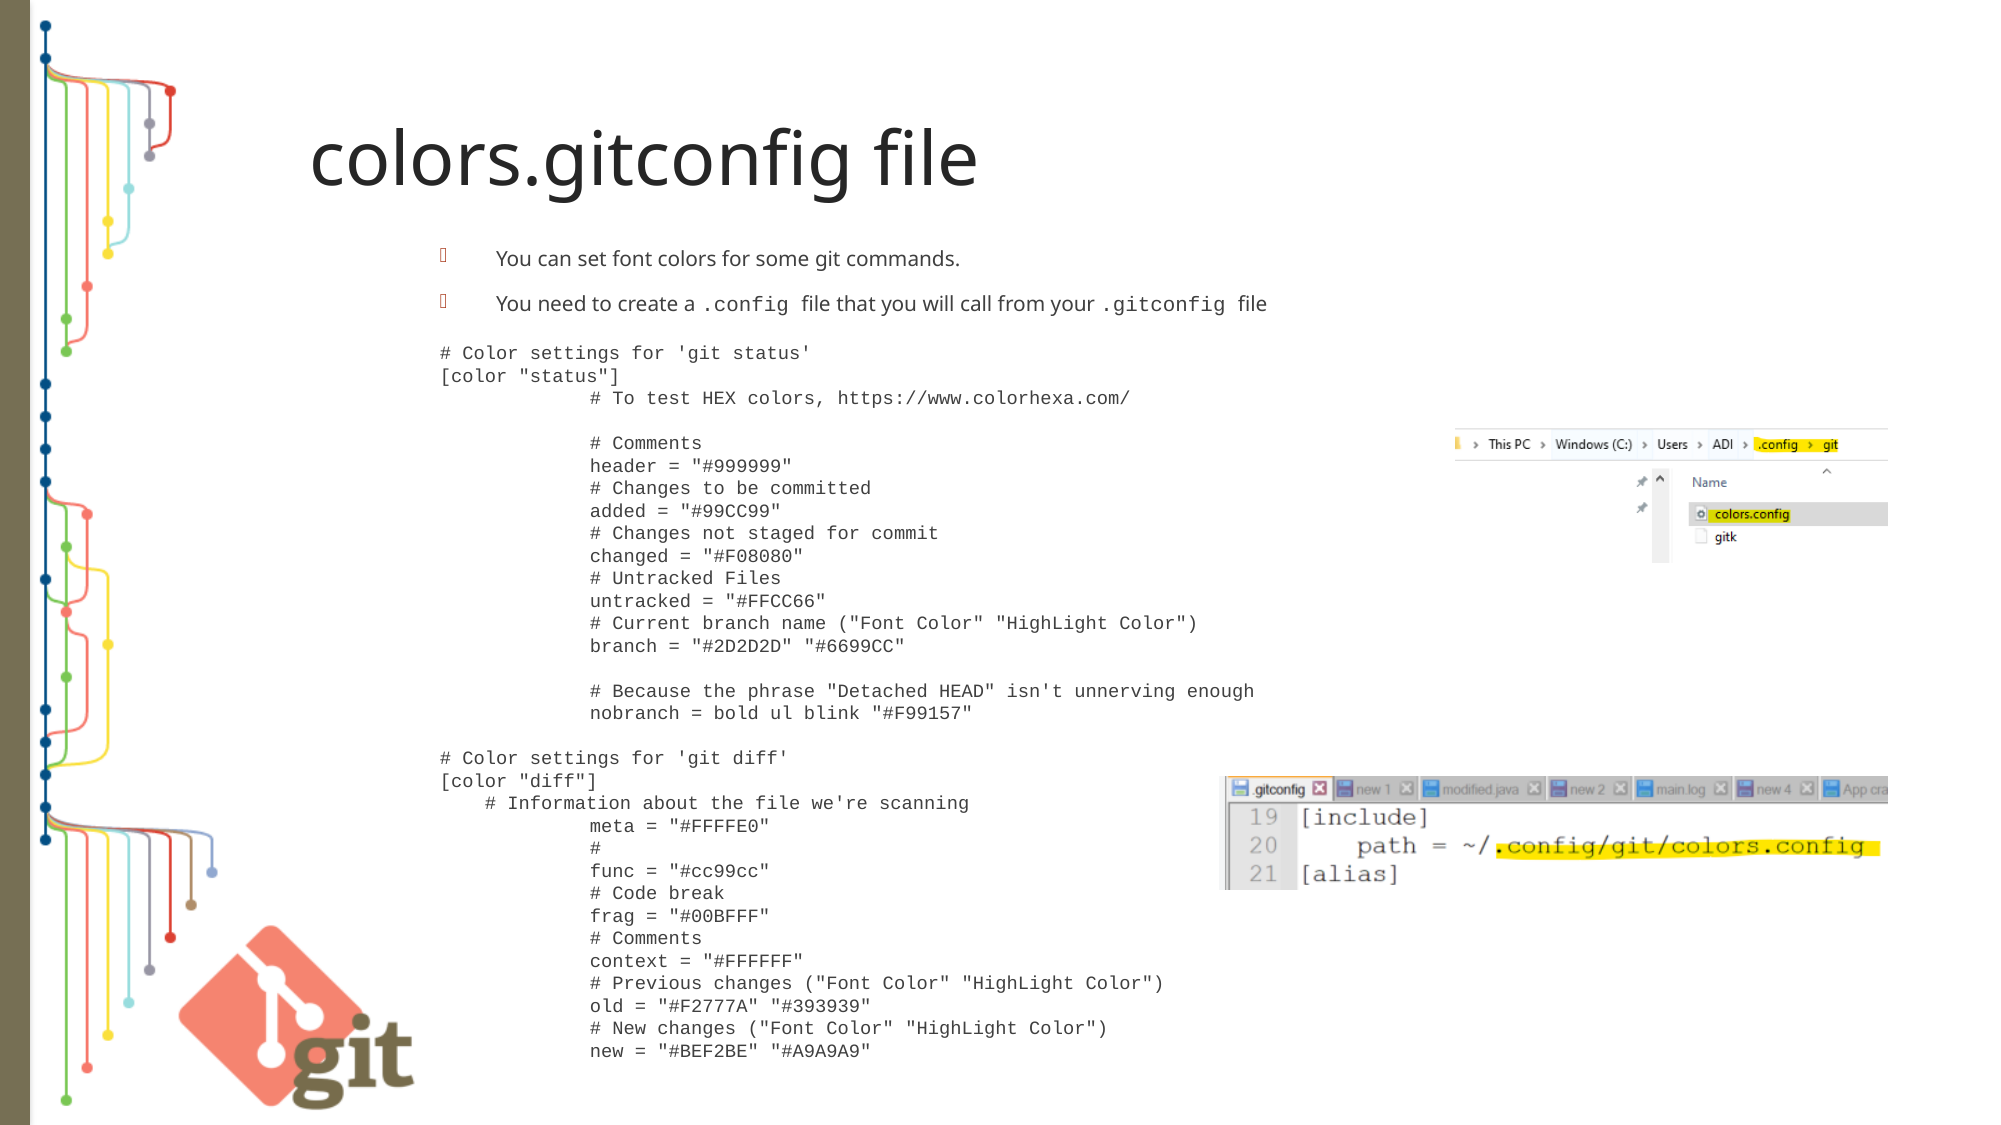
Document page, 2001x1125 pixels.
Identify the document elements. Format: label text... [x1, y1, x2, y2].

title colors.gitconfig file [294, 102, 1888, 313]
list You can set font colors for some git commands. You need to create a .config file that you will call from your .gitconfig file # Color settings for 'git status' [color "status"] # To test HEX colors, https://www.colorhexa.com/ # Comments header = "#999999" # Changes to be committed added = "#99CC99" # Changes not staged for commit changed = "#F08080" # Untracked Files untracked = "#FFCC66" # Current branch name ("Font Color" "HighLight Color") branch = "#2D2D2D" "#6699CC" # Because the phrase "Detached HEAD" isn't unnerving enough nobranch = bold ul blink "#F99157" # Color settings for 'git diff' [color "diff"] # Information about the file we're scanning meta = "#FFFFE0" # func = "#cc99cc" # Code break frag = "#00BFFF" # Comments context = "#FFFFFF" # Previous changes ("Font Color" "HighLight Color") old = "#F2777A" "#393939" # New changes ("Font Color" "HighLight Color") new = "#BEF2BE" "#A9A9A9" [424, 237, 1957, 1104]
picture [30, 0, 2001, 1125]
